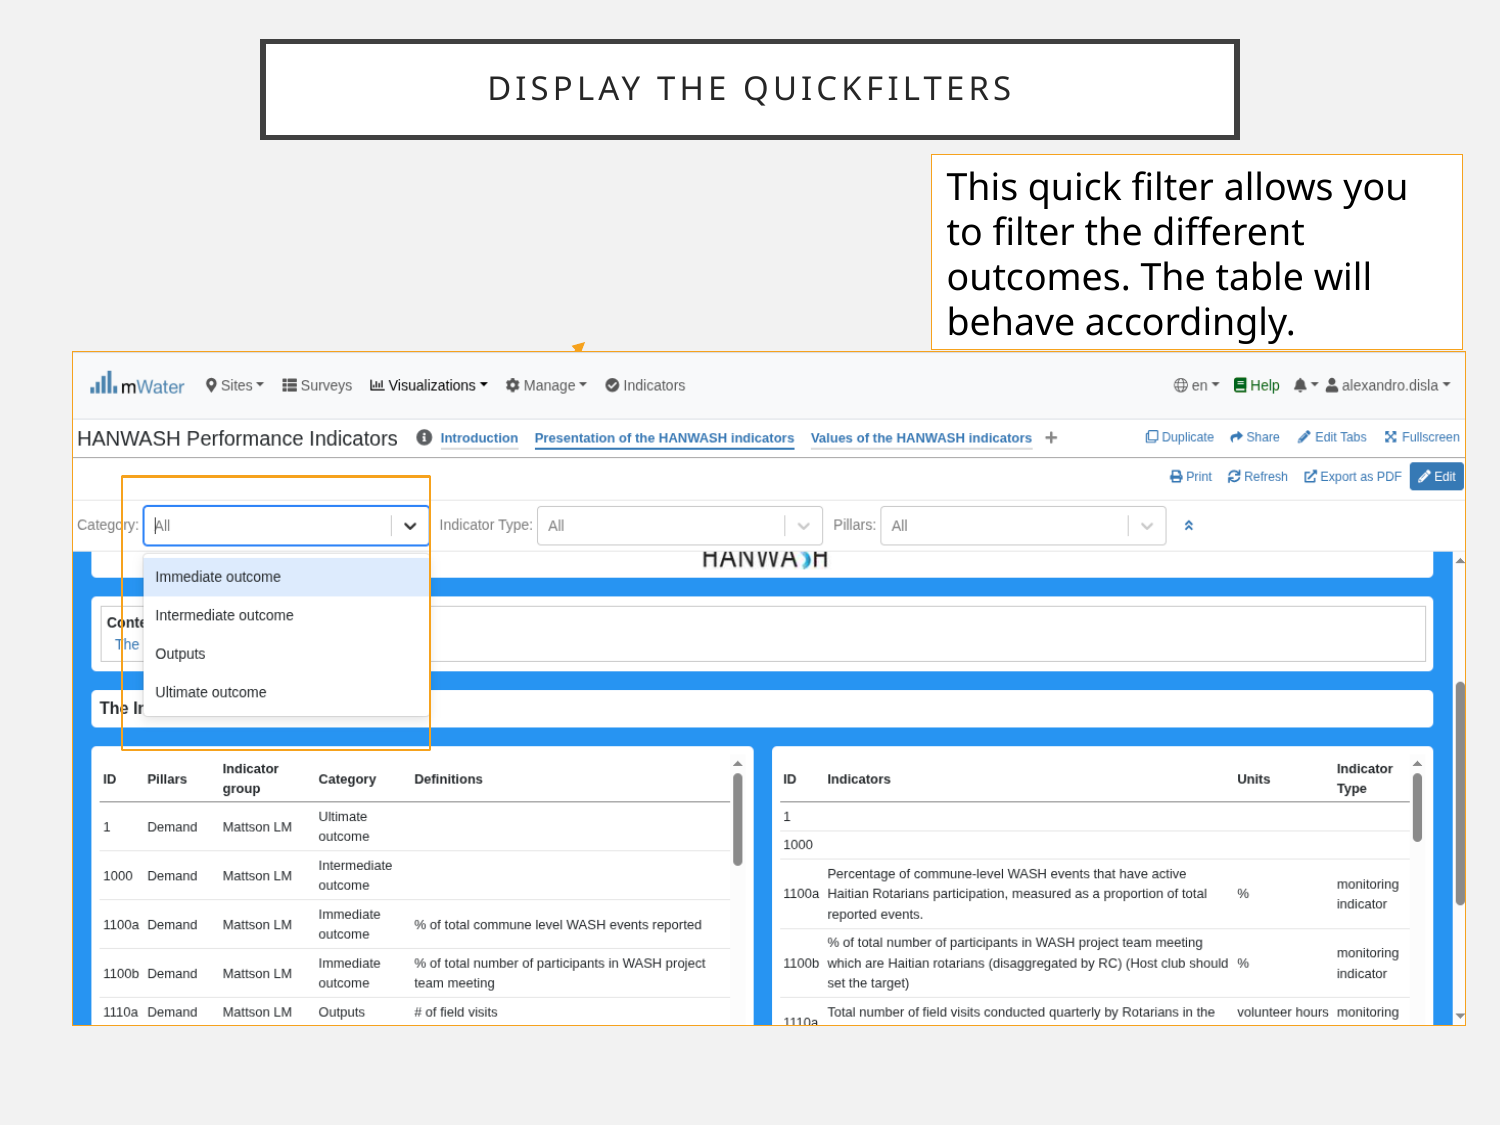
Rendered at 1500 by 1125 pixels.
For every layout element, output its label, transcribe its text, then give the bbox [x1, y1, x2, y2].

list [72, 351, 1466, 1026]
title Display the quickfilters [260, 39, 1240, 140]
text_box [484, 342, 586, 351]
text_box This quick filter allows you to filter the different outcomes. The table will behave accordingly. [931, 154, 1463, 350]
